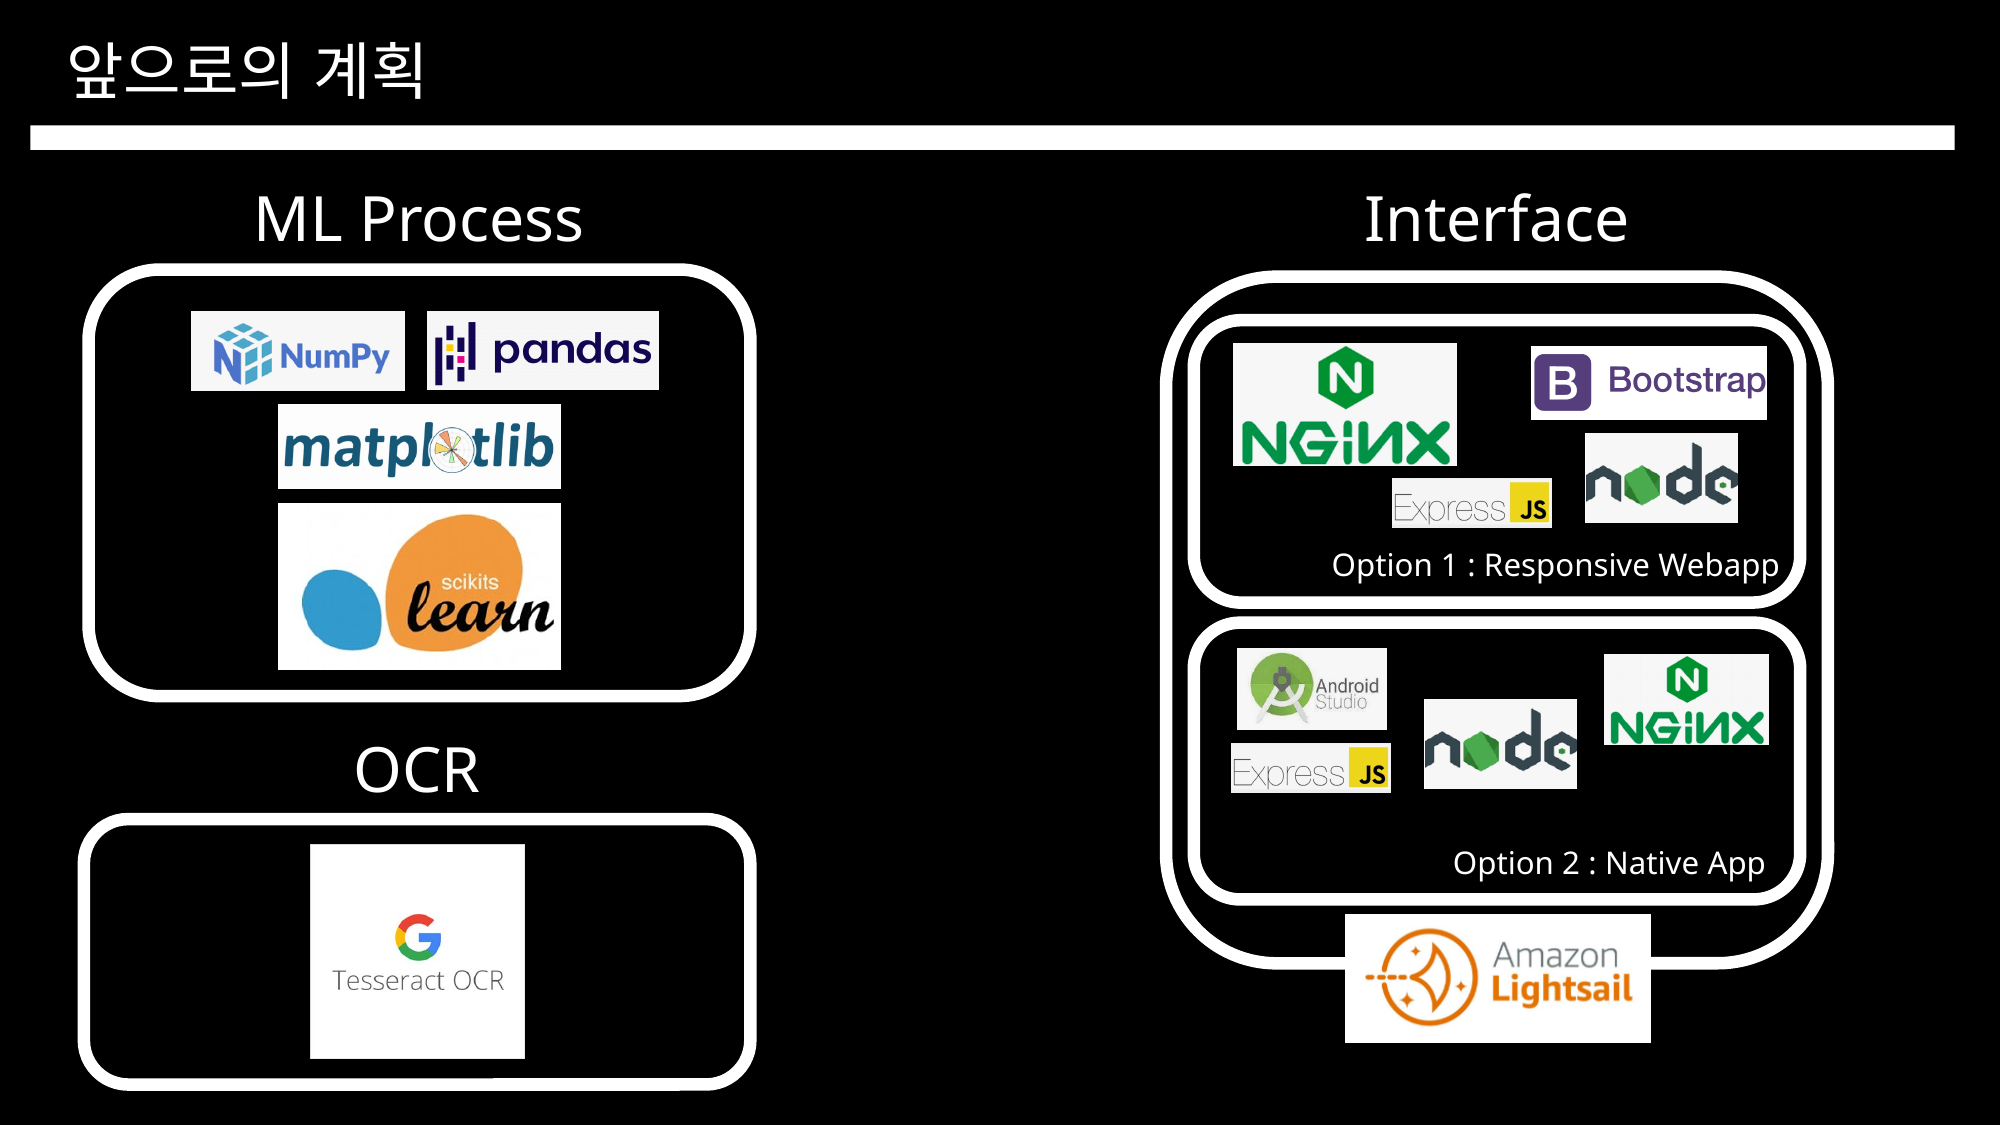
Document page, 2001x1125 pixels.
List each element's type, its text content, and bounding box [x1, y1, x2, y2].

text_box [1192, 621, 1802, 901]
text_box OCR [338, 723, 496, 813]
picture [278, 404, 561, 489]
picture [310, 844, 525, 1059]
text_box ML Process [239, 171, 600, 261]
picture [1231, 743, 1391, 794]
picture [1236, 648, 1387, 730]
picture [191, 311, 405, 391]
picture [1233, 343, 1457, 466]
text_box [1192, 319, 1802, 604]
text_box [29, 124, 1956, 151]
picture [1604, 654, 1769, 745]
picture [278, 503, 561, 670]
picture [1392, 478, 1552, 528]
picture [1531, 345, 1767, 420]
text_box Option 2 : Native App [1392, 835, 1827, 888]
text_box [87, 268, 752, 698]
picture [1424, 699, 1577, 789]
text_box 앞으로의 계획 [51, 24, 444, 115]
picture [427, 311, 659, 390]
picture [1585, 433, 1738, 523]
text_box Option 1 : Responsive Webapp [1311, 537, 1801, 590]
text_box [1165, 275, 1830, 965]
text_box [82, 818, 752, 1086]
text_box Interface [1349, 171, 1645, 262]
picture [1345, 914, 1651, 1043]
